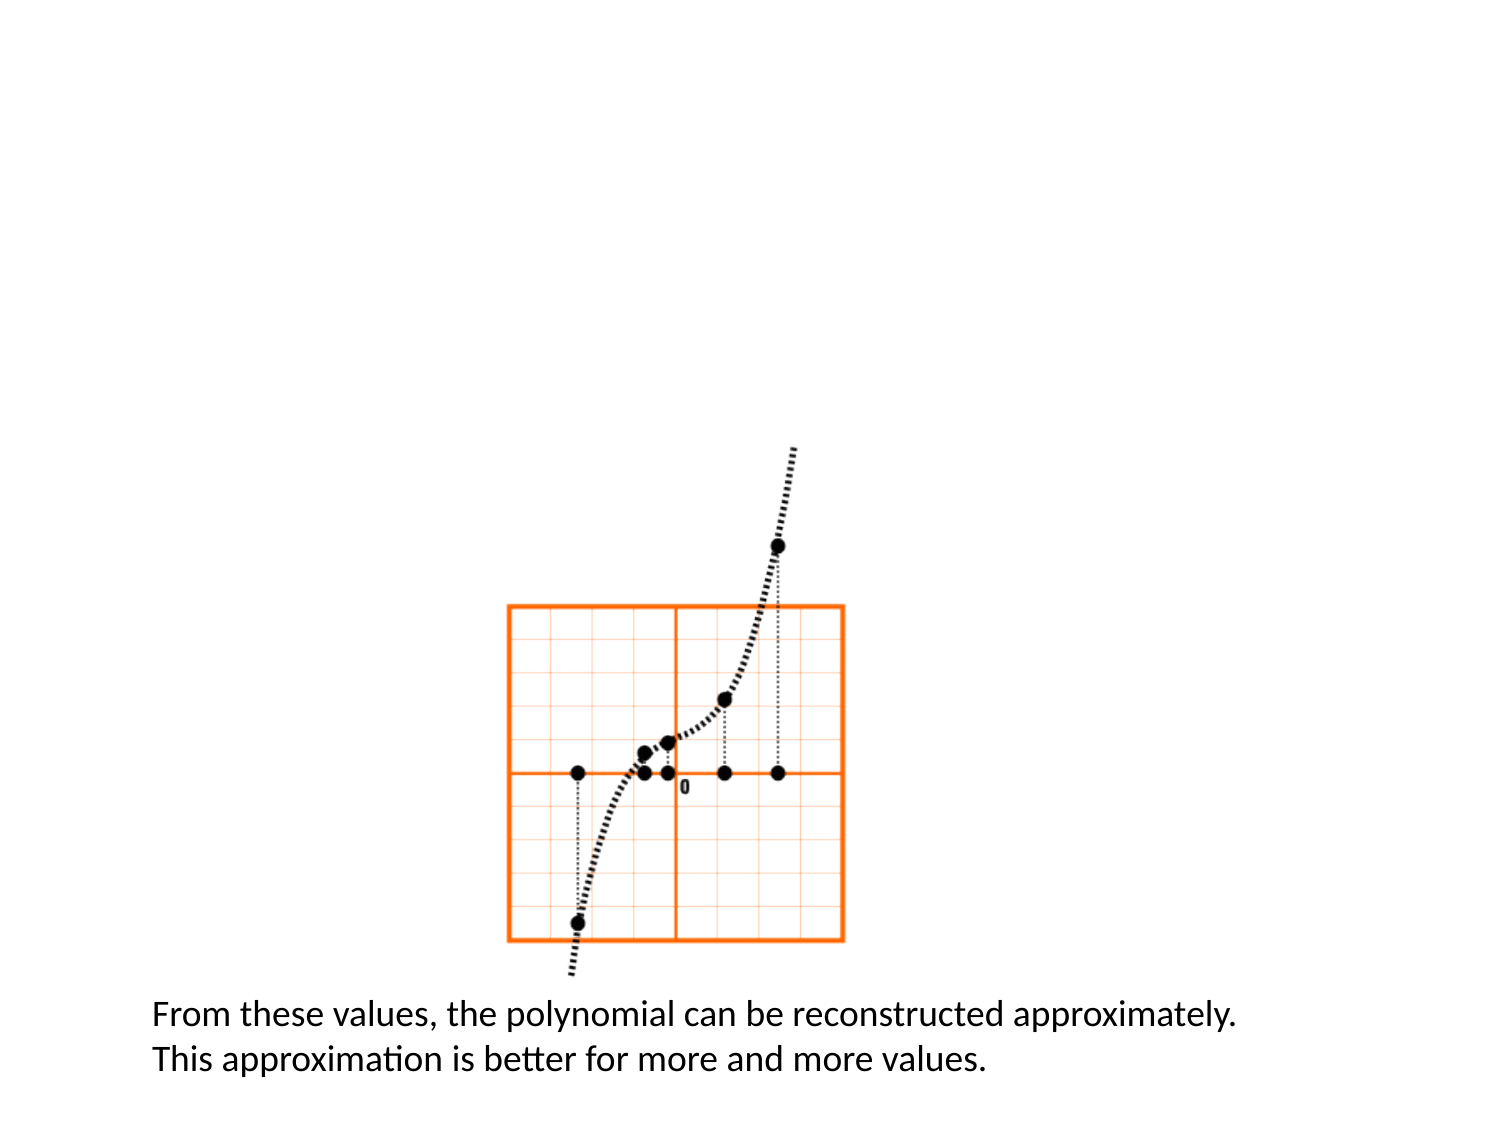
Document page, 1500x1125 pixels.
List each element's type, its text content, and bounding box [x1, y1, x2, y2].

picture [248, 355, 1252, 1063]
text_box From these values, the polynomial can be reconstructed approximately. This approximation is better for more and more values. [137, 981, 1350, 1087]
